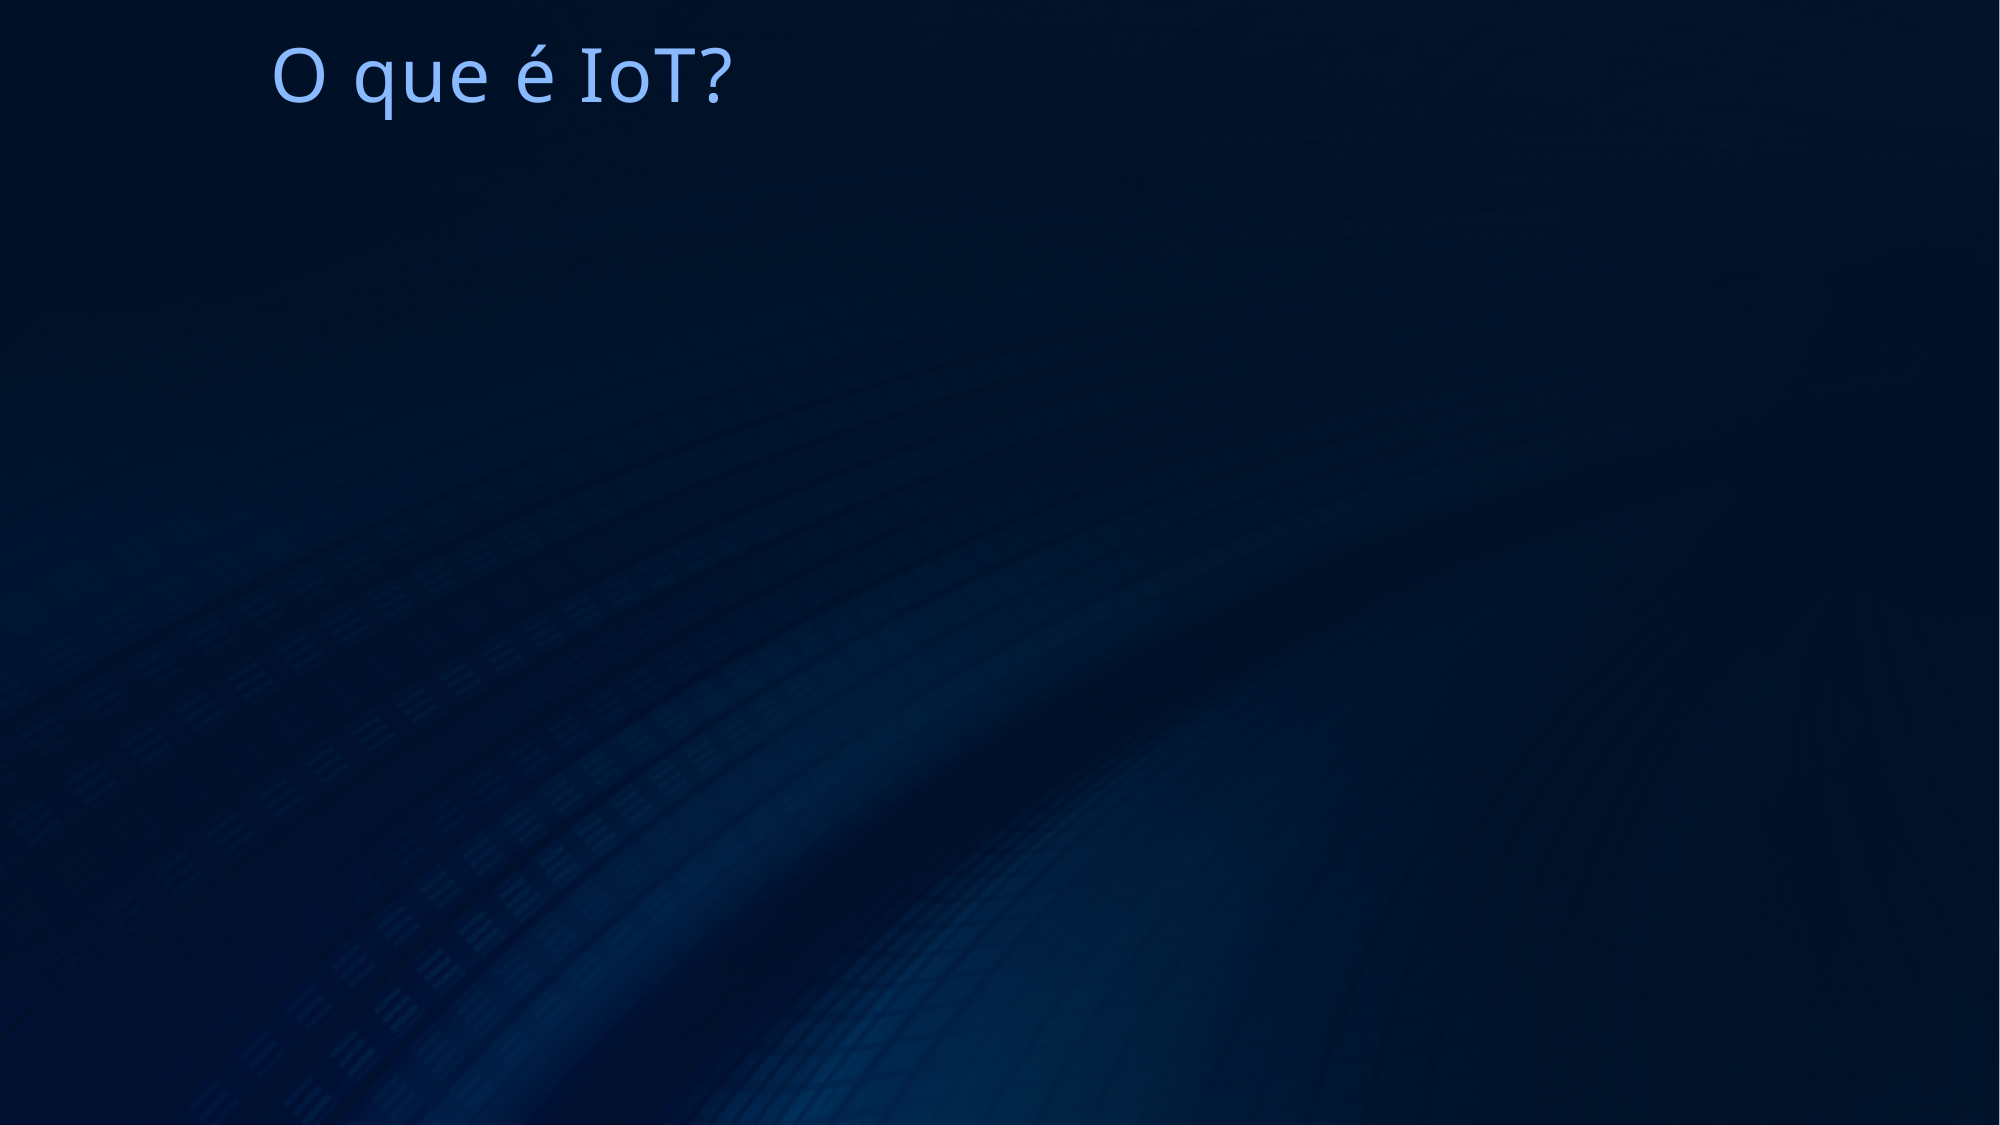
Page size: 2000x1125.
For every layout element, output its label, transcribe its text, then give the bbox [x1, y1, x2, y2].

text_box O que é IoT? [255, 30, 1756, 149]
picture [0, 0, 2000, 1125]
